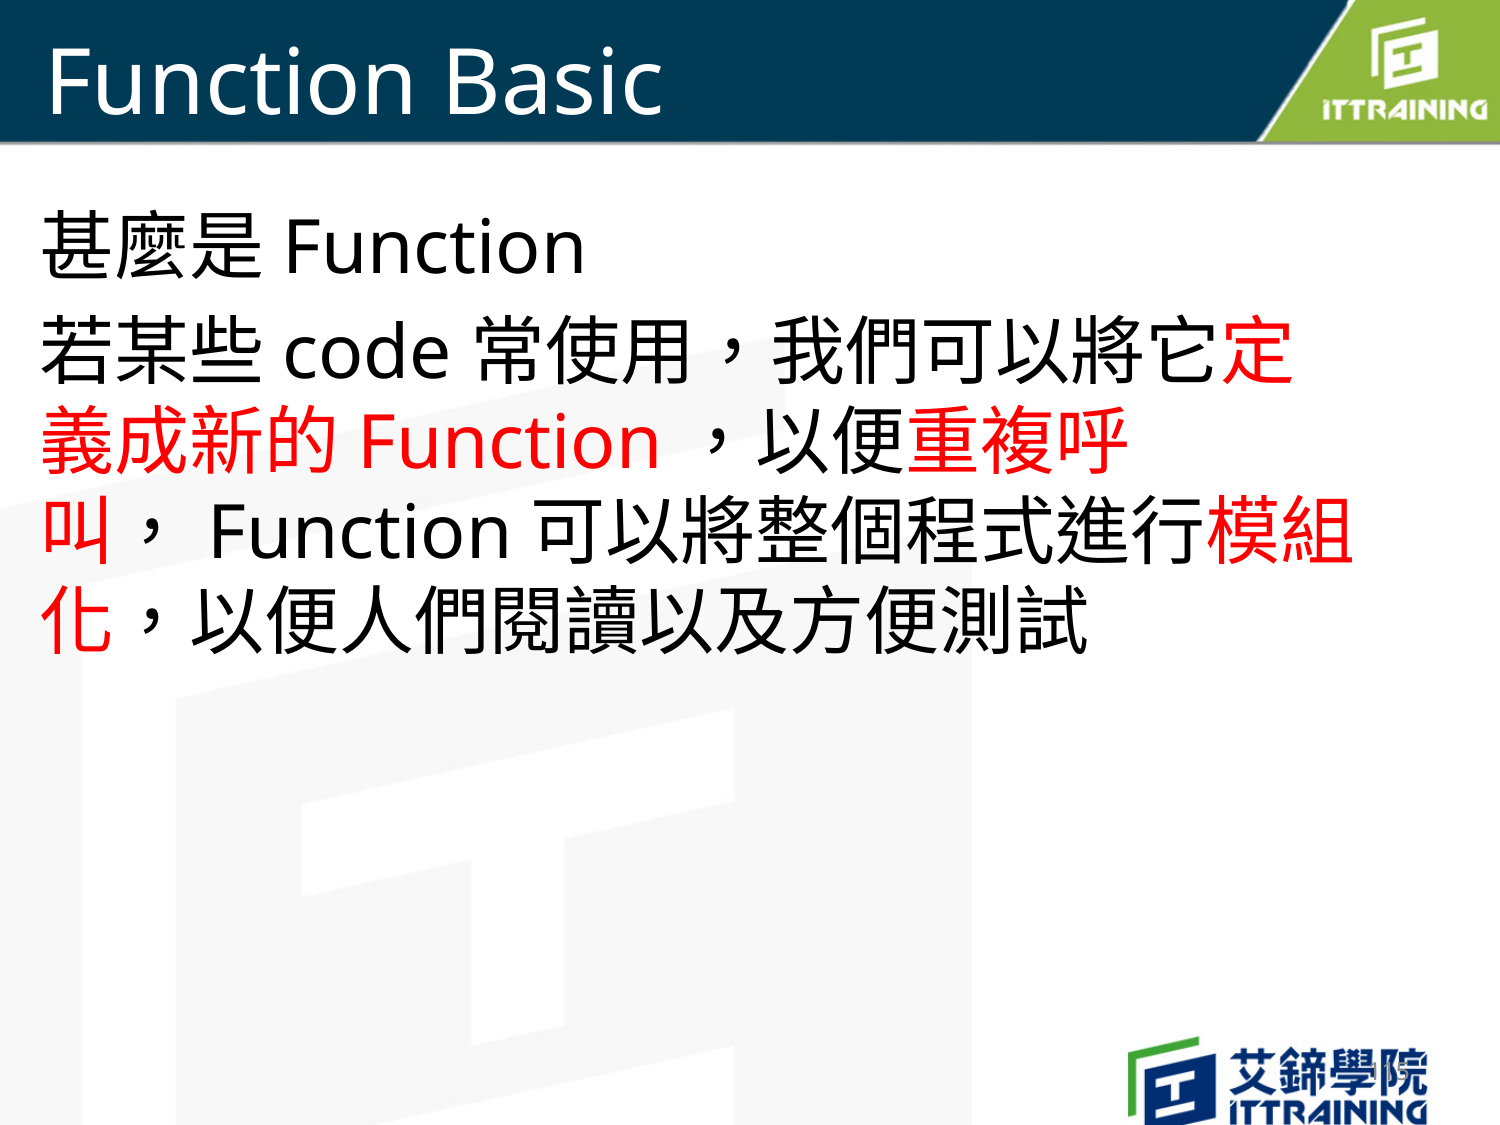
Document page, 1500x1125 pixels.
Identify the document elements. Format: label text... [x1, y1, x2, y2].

slide_number 115 [1074, 1042, 1425, 1103]
list 甚麼是Function 若某些code常使用，我們可以將它定義成新的Function，以便重複呼叫，Function可以將整個程式進行模組化，以便人們閱讀以及方便測試 [24, 191, 1375, 934]
picture [0, 0, 1500, 1125]
title Function Basic [29, 0, 1380, 172]
